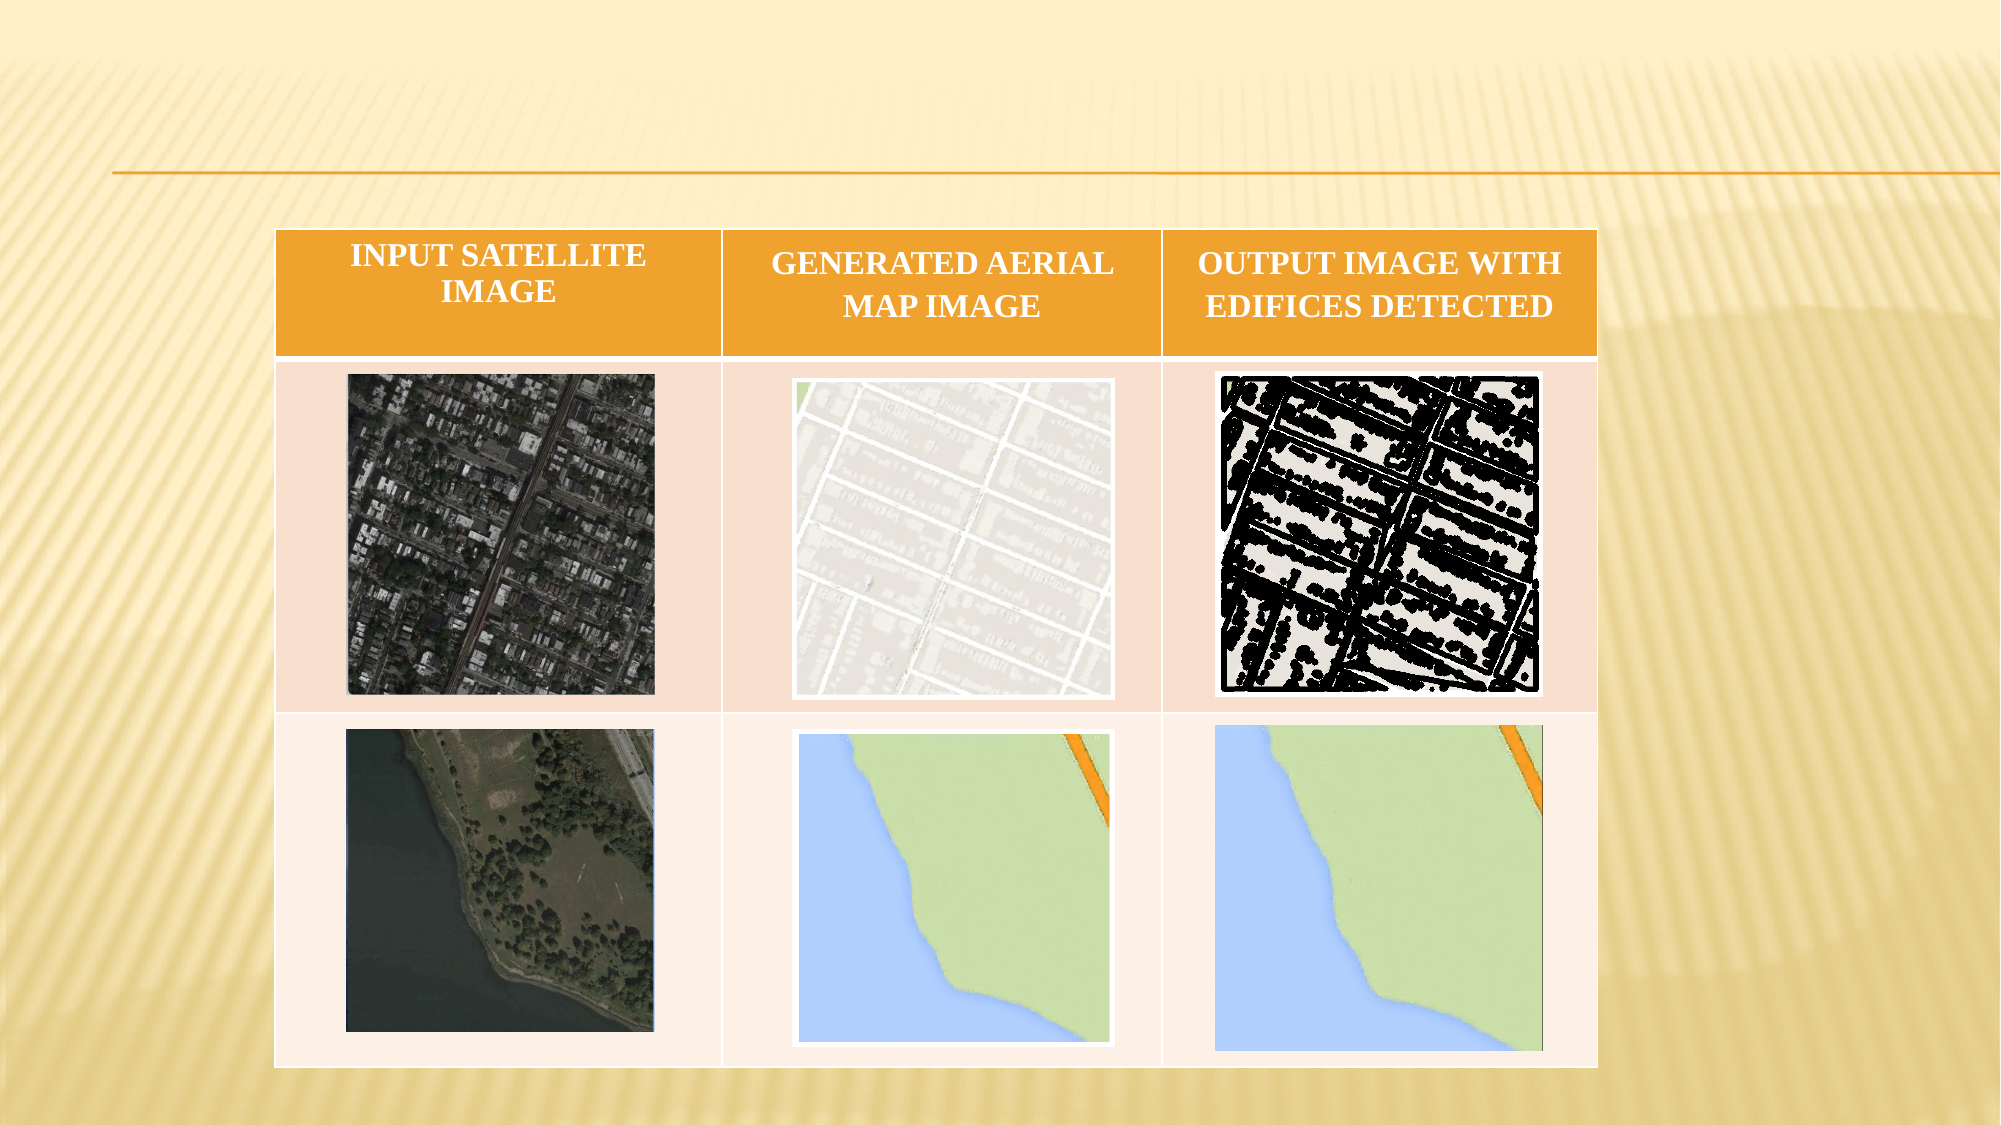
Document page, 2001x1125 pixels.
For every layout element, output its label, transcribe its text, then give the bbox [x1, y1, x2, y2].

picture [1215, 725, 1543, 1051]
table_header OUTPUT IMAGE WITH EDIFICES DETECTED [1163, 230, 1597, 356]
table_header INPUT SATELLITE IMAGE [276, 230, 721, 356]
table_cell [1163, 714, 1597, 1066]
table_header GENERATED AERIAL MAP IMAGE [723, 230, 1161, 356]
table_cell [723, 714, 1161, 1066]
table_cell [276, 362, 721, 712]
picture [346, 374, 655, 695]
table_cell [1163, 362, 1597, 712]
table_cell [723, 362, 1161, 712]
picture [792, 378, 1115, 701]
table_cell [276, 714, 721, 1066]
picture [792, 729, 1115, 1047]
picture [346, 729, 655, 1033]
picture [1215, 371, 1543, 698]
